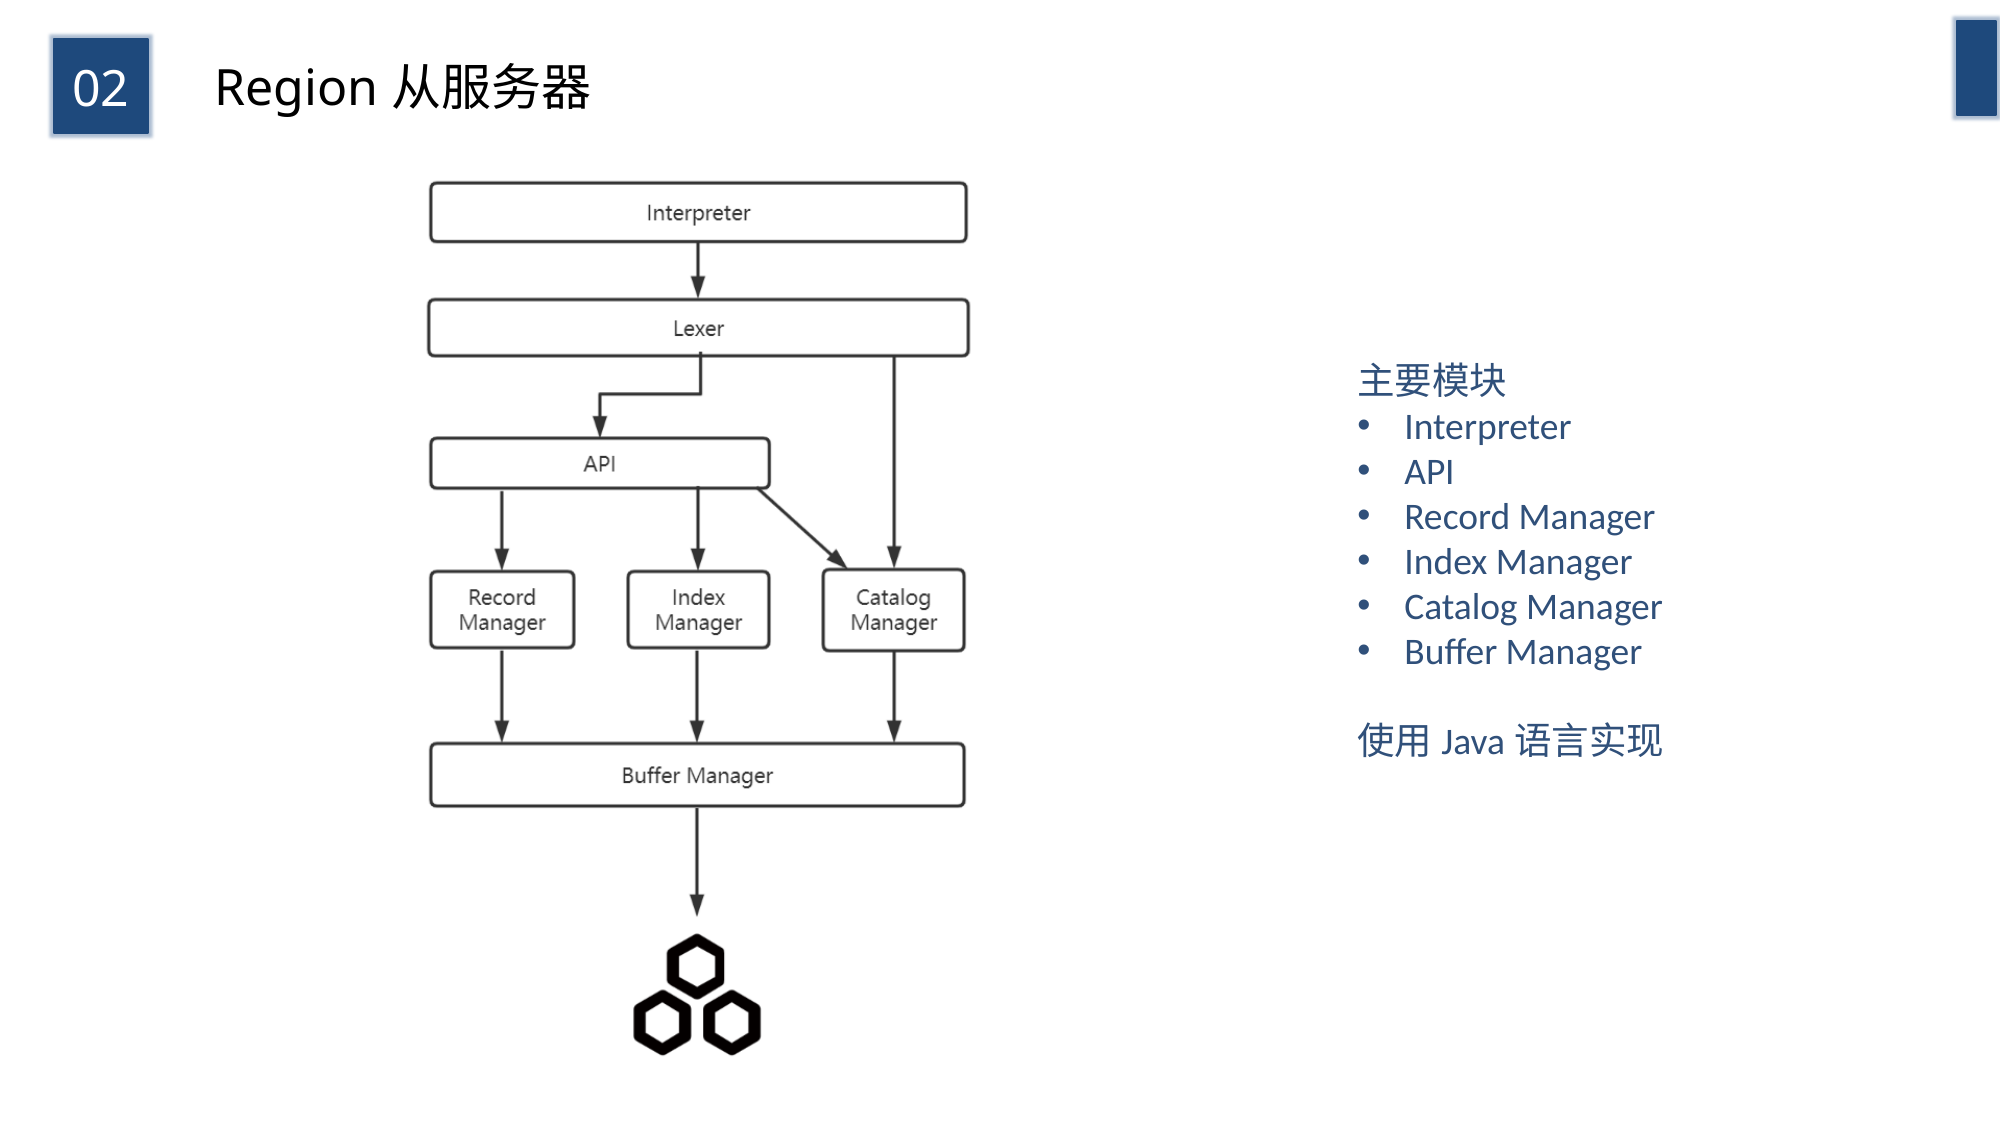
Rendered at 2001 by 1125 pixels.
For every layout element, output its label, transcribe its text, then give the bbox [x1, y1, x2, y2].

text_box 主要模块 Interpreter API Record Manager Index Manager Catalog Manager Buffer Manager 使用Java语言实现 [1342, 349, 1835, 770]
picture [337, 136, 1053, 1059]
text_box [45, 20, 1997, 134]
